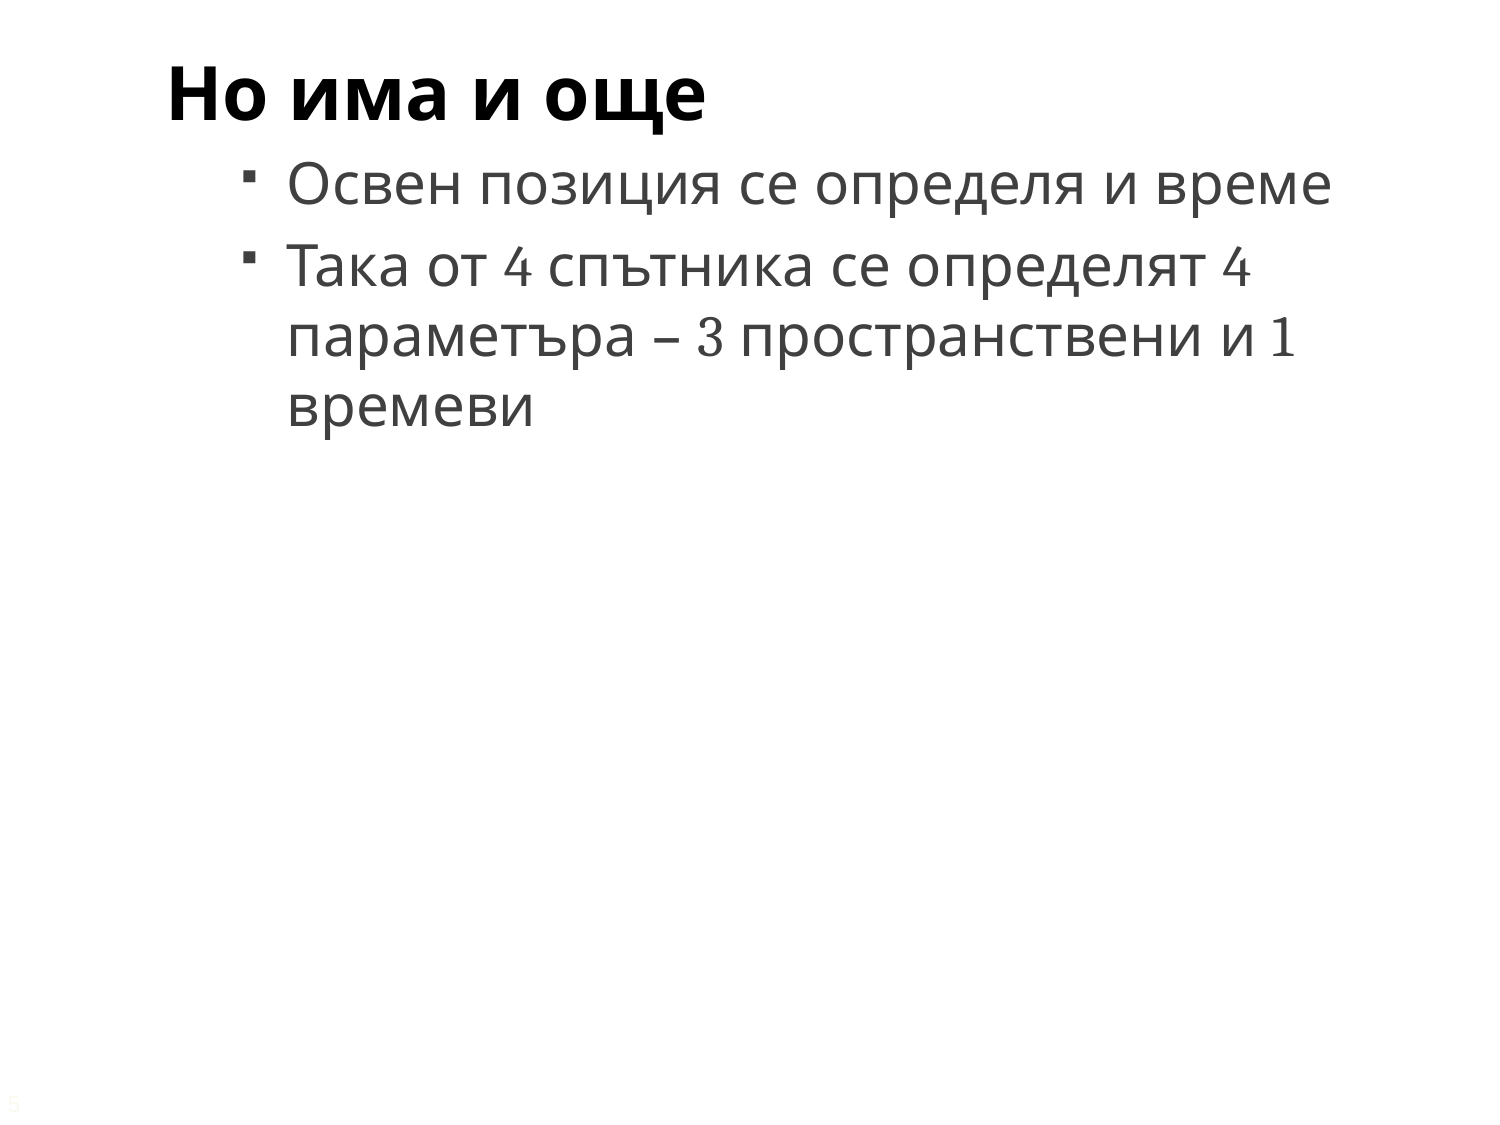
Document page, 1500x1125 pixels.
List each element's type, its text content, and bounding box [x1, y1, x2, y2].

list Но има и още Освен позиция се определя и време Така от 4 спътника се определят 4 параметъра – 3 пространствени и 1 времеви [150, 37, 1488, 1113]
